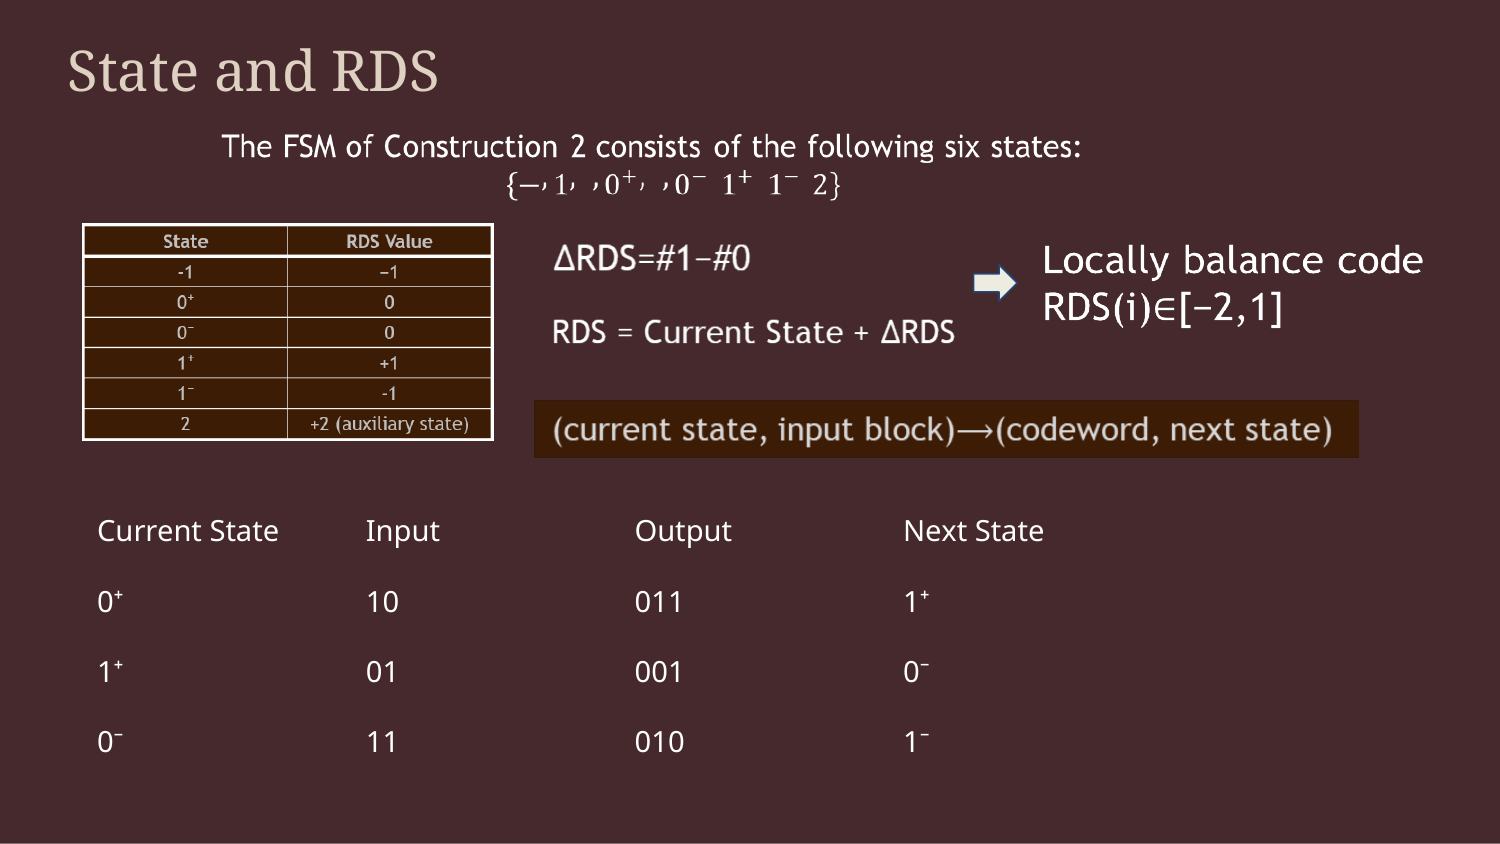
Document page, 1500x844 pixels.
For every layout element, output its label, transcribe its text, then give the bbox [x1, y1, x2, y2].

table_cell 11 [351, 700, 620, 770]
picture [202, 116, 1139, 210]
picture [531, 396, 1360, 468]
table_cell 0⁺ [82, 560, 351, 630]
table_header Current State [82, 490, 351, 560]
table_cell 1⁺ [82, 630, 351, 700]
table_cell 001 [620, 630, 888, 700]
table_cell 1⁻ [888, 700, 1157, 770]
table_cell 010 [620, 700, 888, 770]
table_header Next State [888, 490, 1157, 560]
picture [81, 222, 495, 442]
table_cell 011 [620, 560, 888, 630]
text_box [973, 264, 1011, 299]
table_cell 0⁻ [888, 630, 1157, 700]
table_header Output [620, 490, 888, 560]
picture [1016, 222, 1477, 353]
table_cell 10 [351, 560, 620, 630]
table_header Input [351, 490, 620, 560]
title State and RDS [50, 33, 1319, 190]
picture [531, 222, 1004, 371]
table_cell 1⁺ [888, 560, 1157, 630]
table_cell 0⁻ [82, 700, 351, 770]
table_cell 01 [351, 630, 620, 700]
